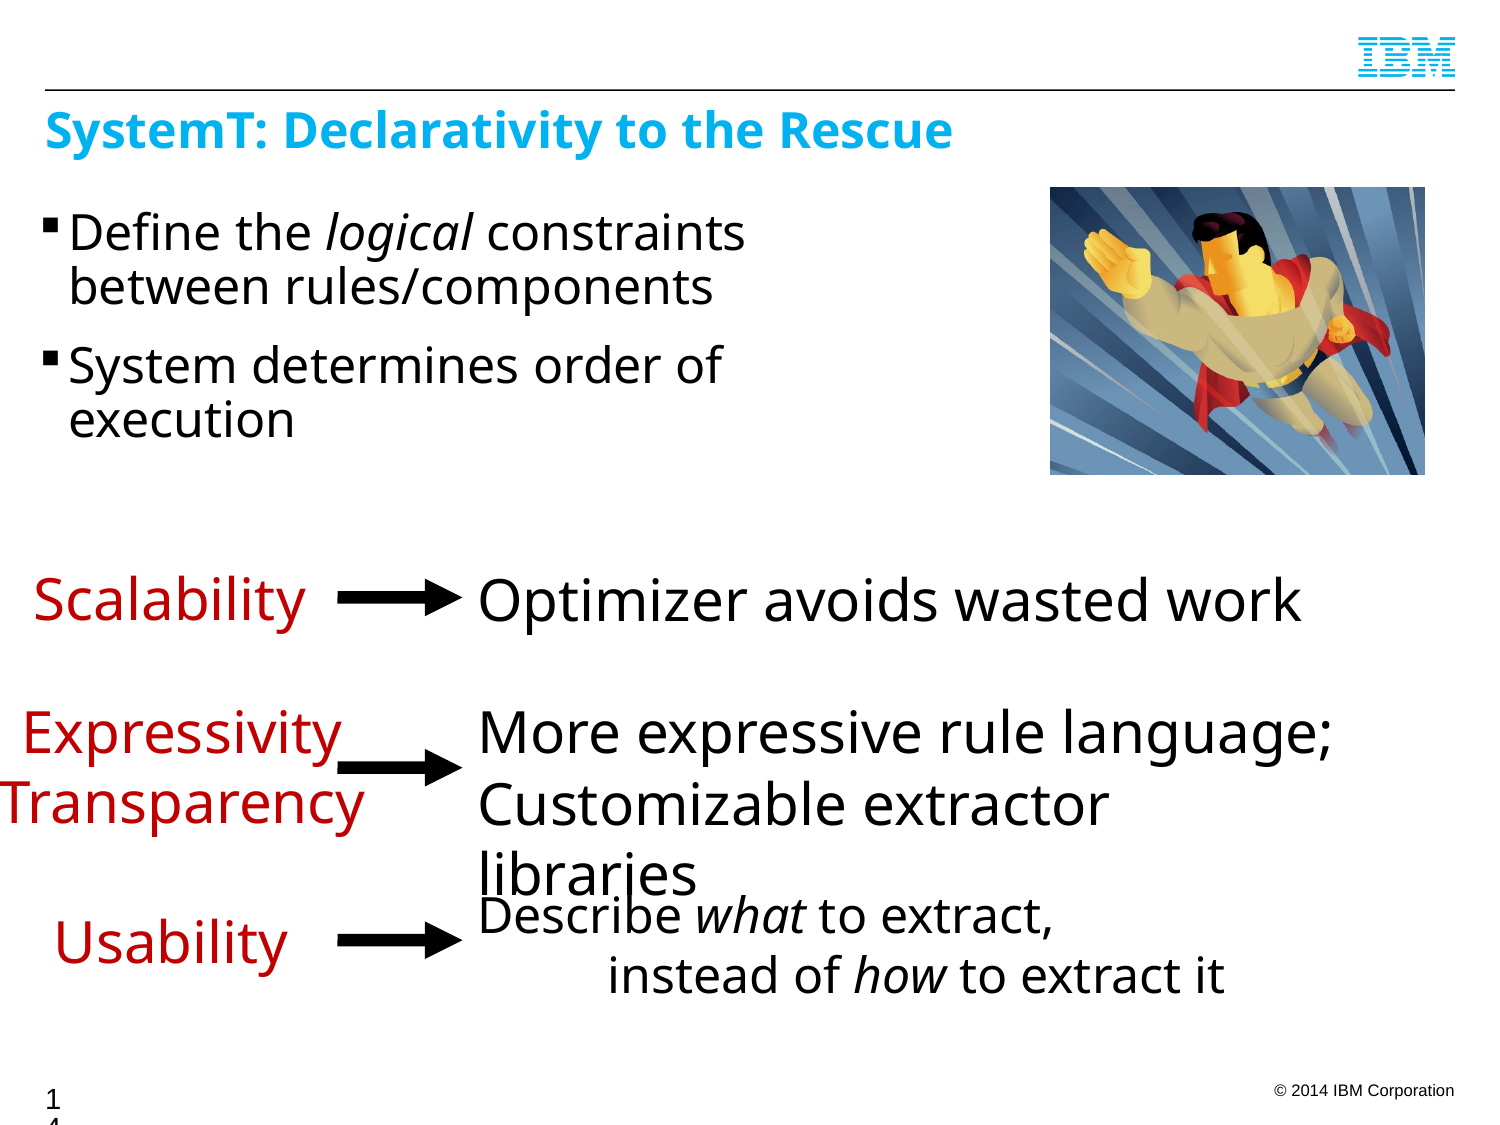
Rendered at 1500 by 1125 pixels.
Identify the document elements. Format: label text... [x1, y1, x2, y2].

text_box Expressivity Transparency [0, 687, 381, 843]
text_box Usability [38, 897, 303, 983]
picture [1049, 187, 1425, 475]
text_box More expressive rule language; [462, 687, 1427, 773]
title SystemT: Declarativity to the Rescue [29, 97, 1455, 218]
text_box Describe what to extract, instead of how to extract it [462, 876, 1422, 1011]
list Define the logical constraints between rules/components System determines order of execution [24, 200, 950, 472]
picture [1358, 37, 1455, 77]
text_box [337, 761, 463, 774]
text_box Optimizer avoids wasted work [462, 556, 1359, 641]
slide_number 141 [29, 1072, 91, 1103]
text_box [337, 933, 463, 947]
text_box Customizable extractor libraries [462, 760, 1347, 876]
text_box [337, 591, 463, 604]
text_box Scalability [18, 554, 321, 640]
